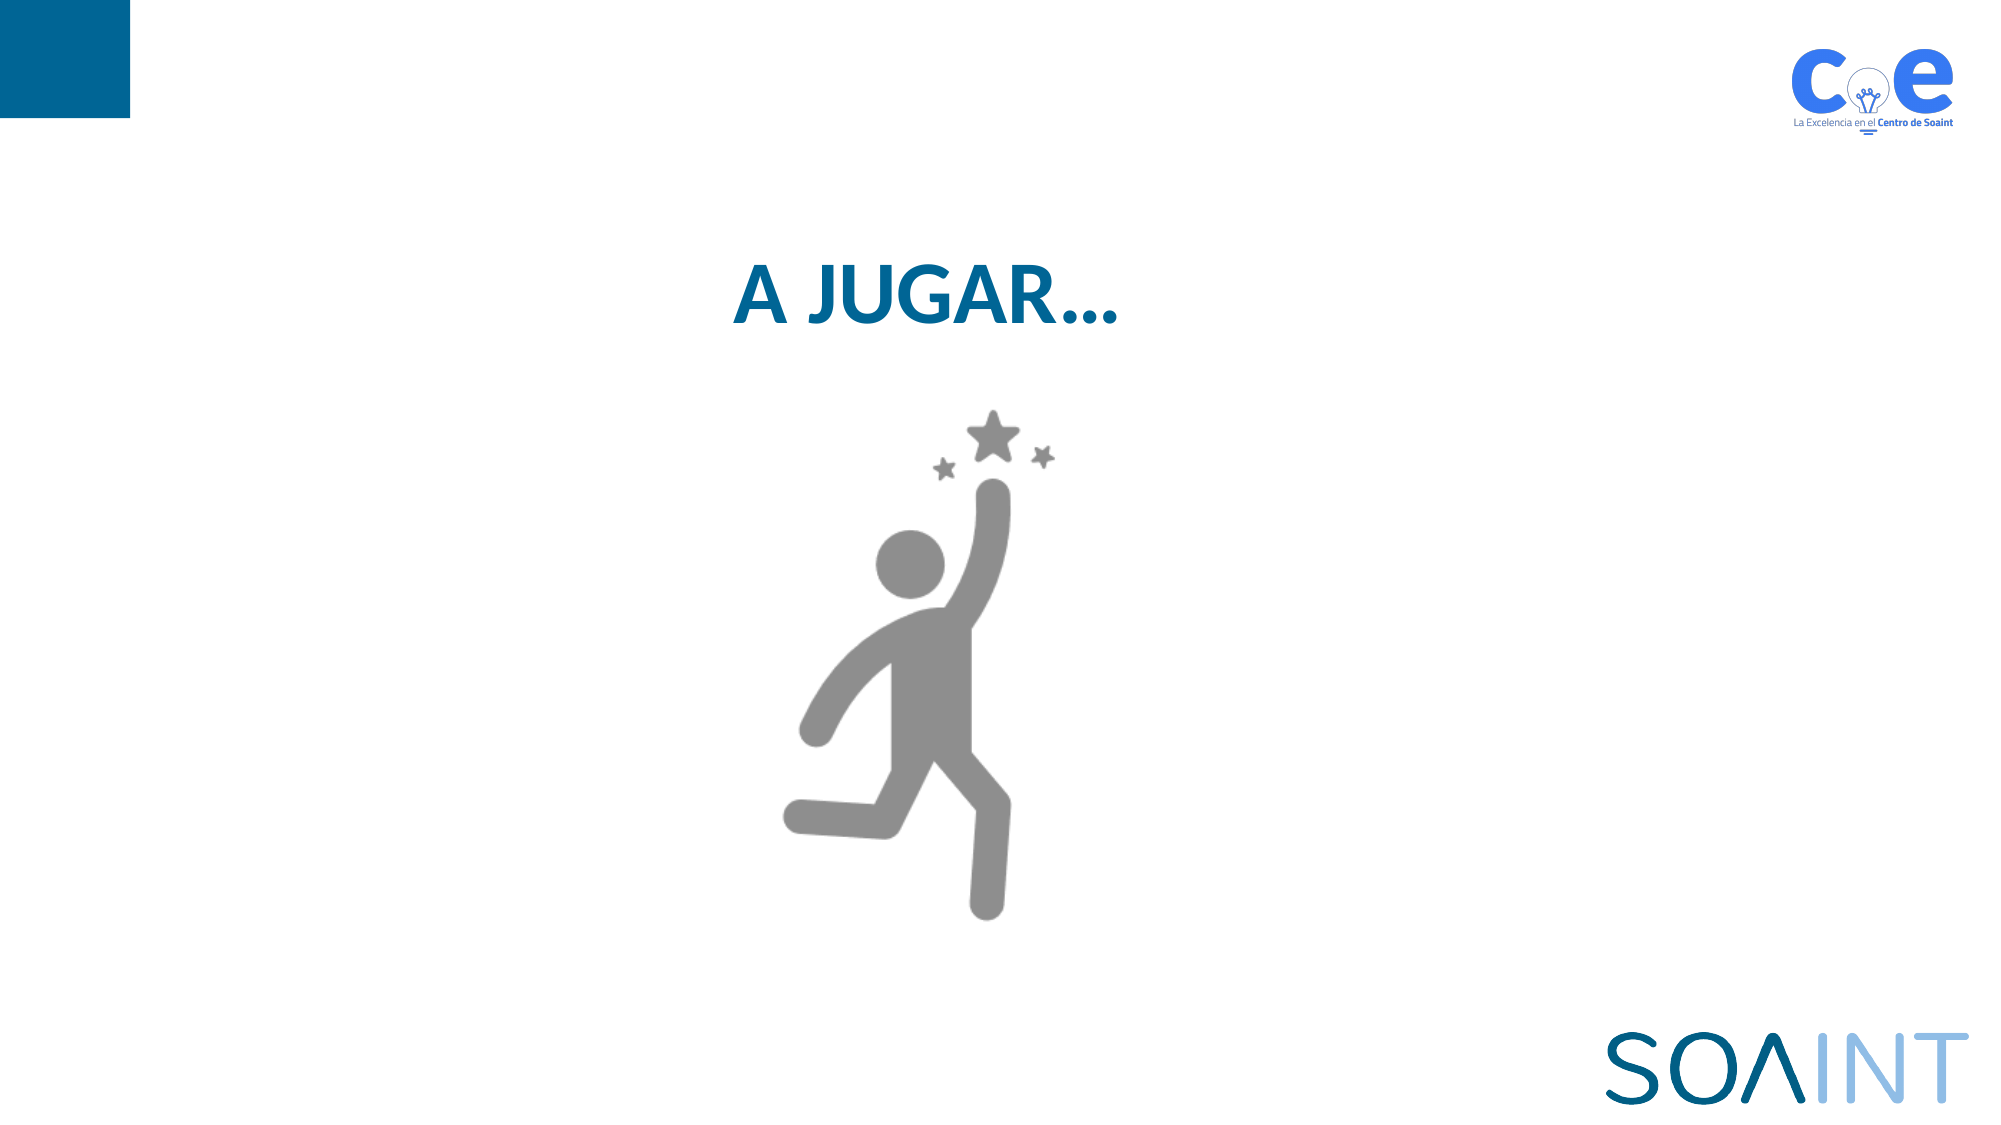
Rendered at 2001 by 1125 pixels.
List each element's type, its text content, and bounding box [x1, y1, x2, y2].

picture [1792, 49, 1953, 136]
picture [654, 393, 1204, 943]
picture [1617, 1032, 1695, 1105]
picture [1680, 1040, 1727, 1097]
picture [1605, 1032, 1648, 1097]
picture [1605, 1095, 1622, 1105]
text_box A JUGAR… [713, 224, 1422, 352]
picture [1713, 1032, 1969, 1105]
text_box [0, 0, 131, 119]
